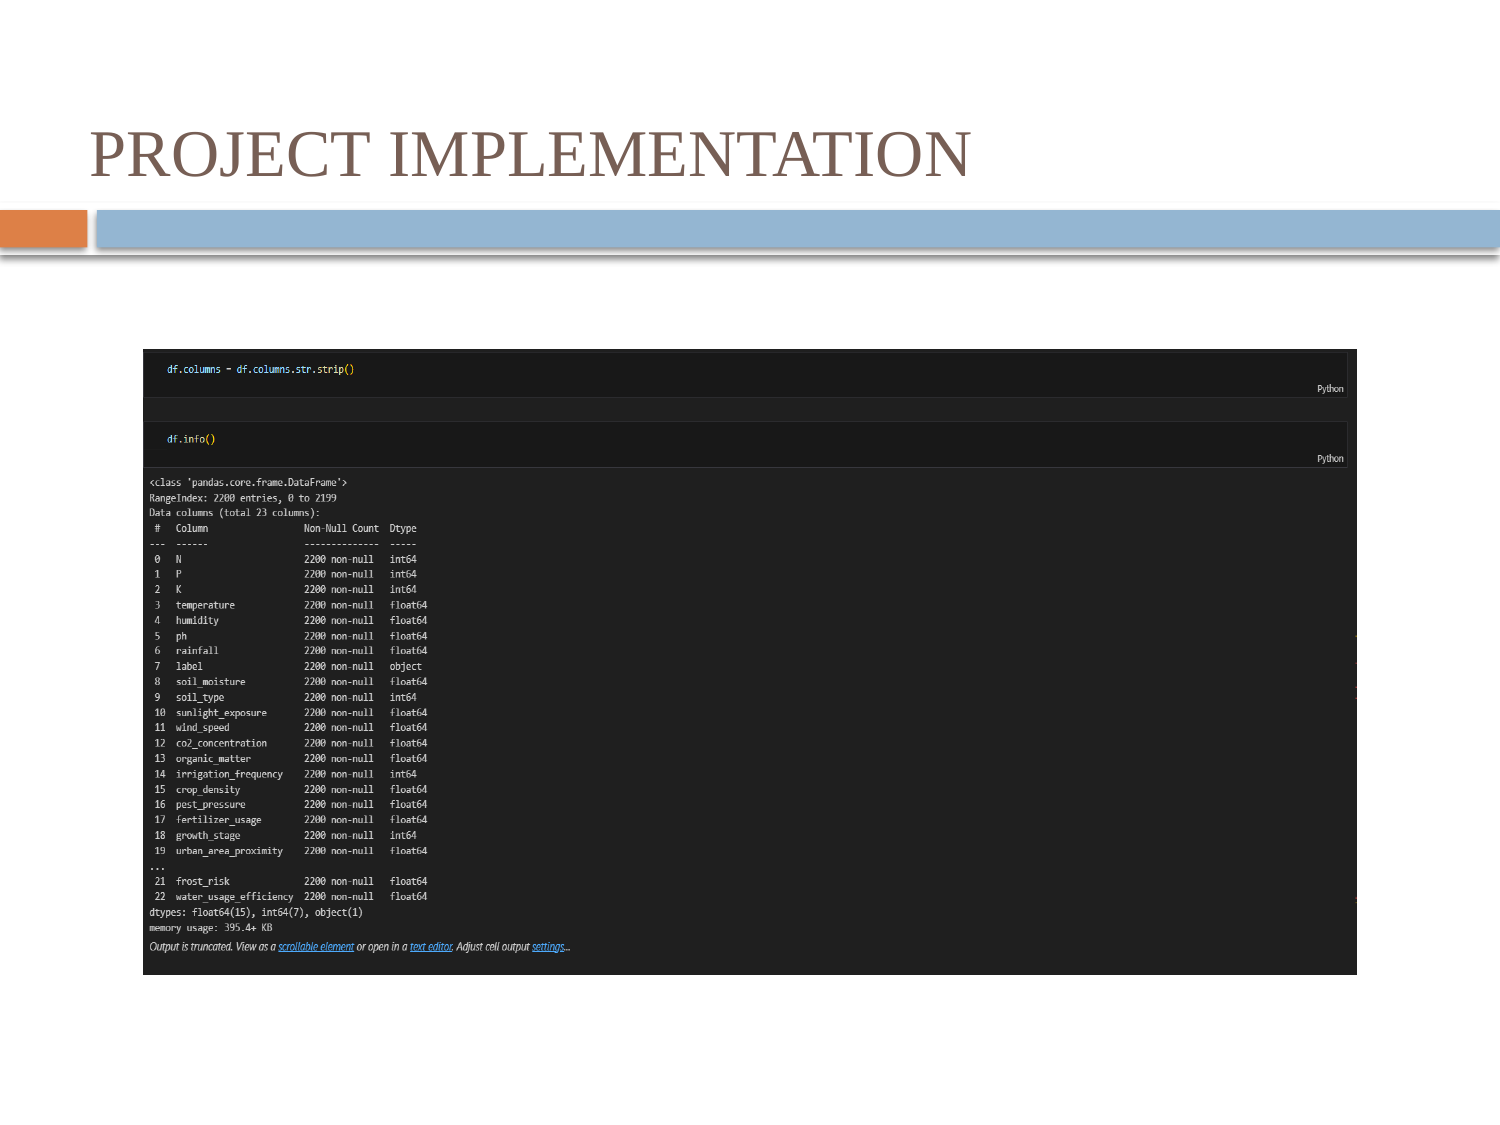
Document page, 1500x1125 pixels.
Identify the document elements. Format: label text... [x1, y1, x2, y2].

title PROJECT IMPLEMENTATION [75, 68, 1262, 232]
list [143, 349, 1357, 976]
